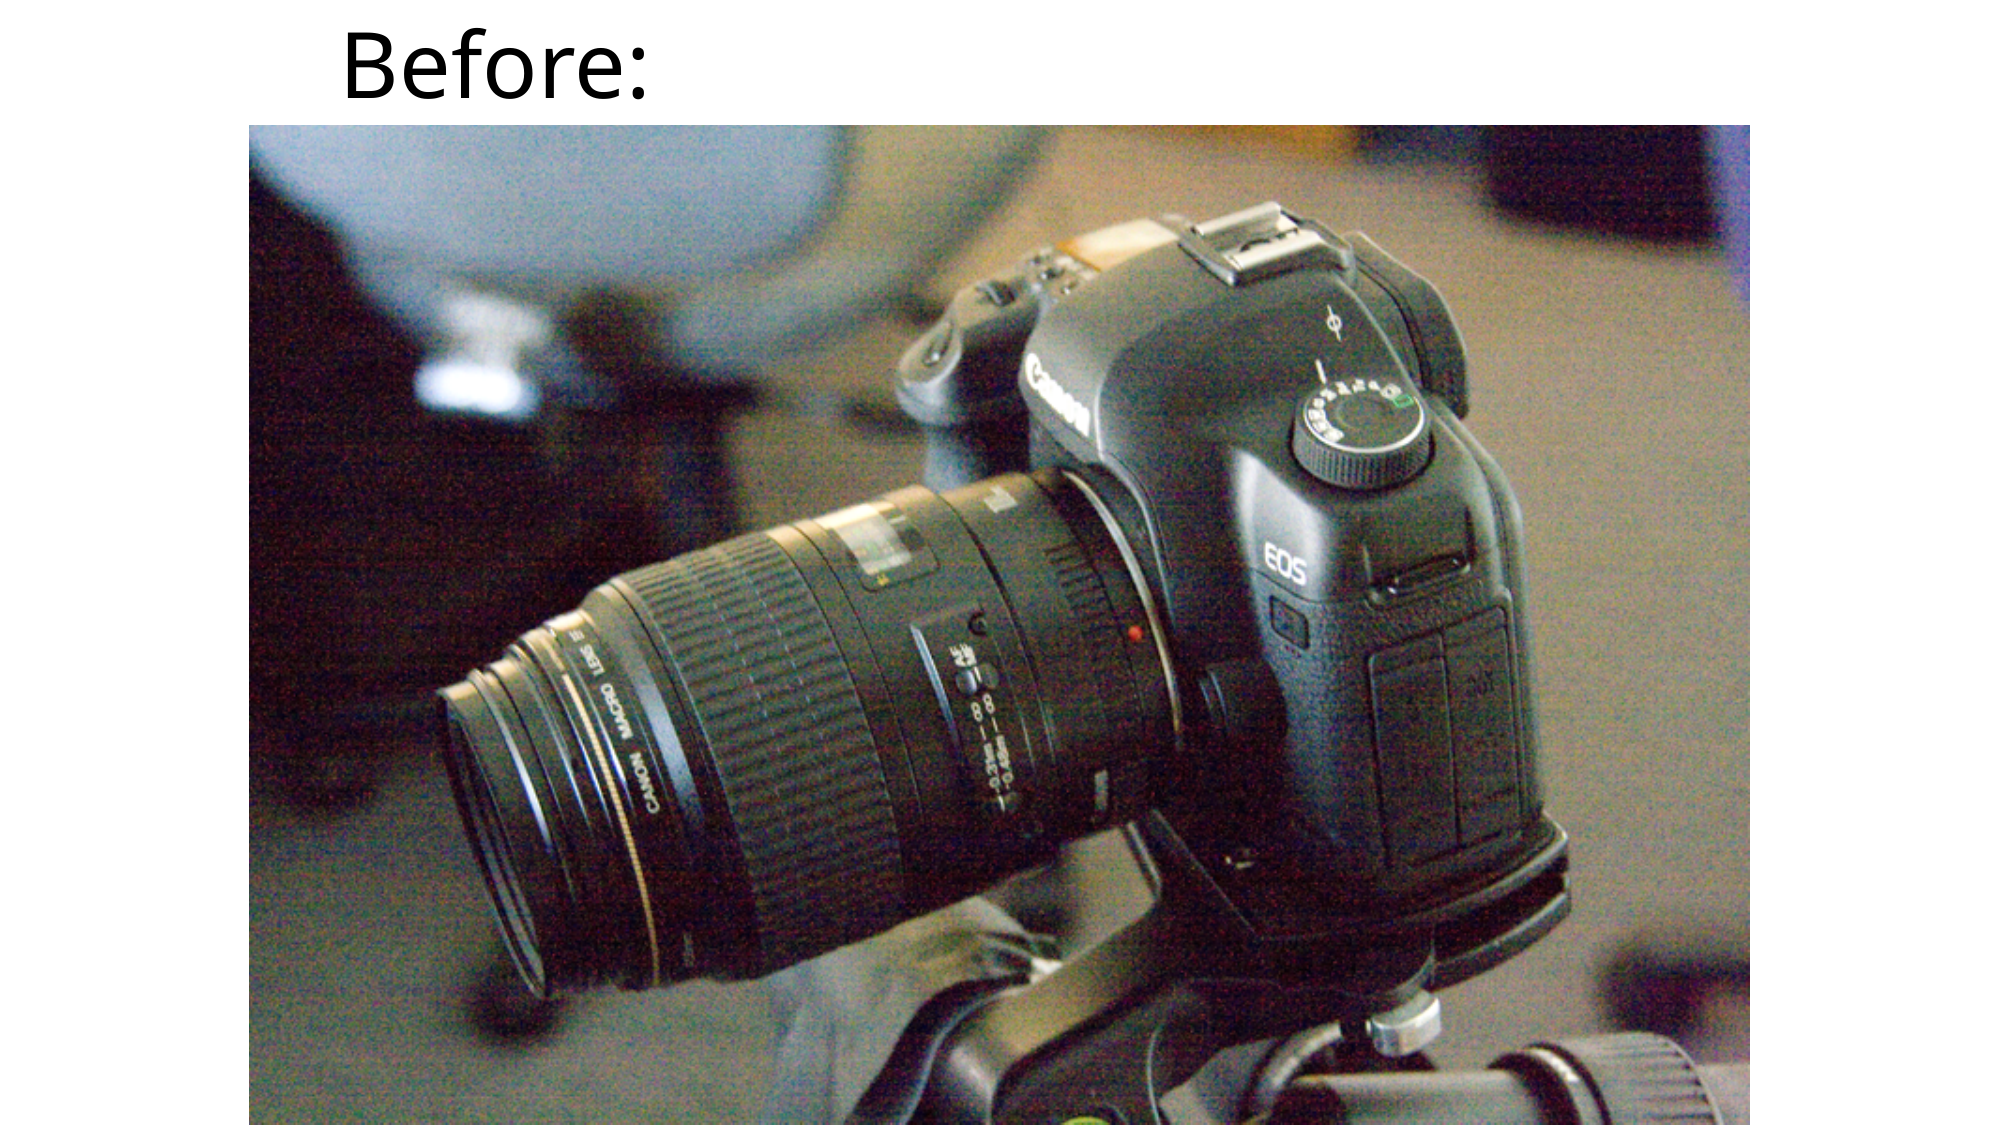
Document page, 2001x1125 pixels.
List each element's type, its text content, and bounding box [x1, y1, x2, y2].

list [249, 125, 1750, 1125]
title Before: [324, 0, 1675, 125]
